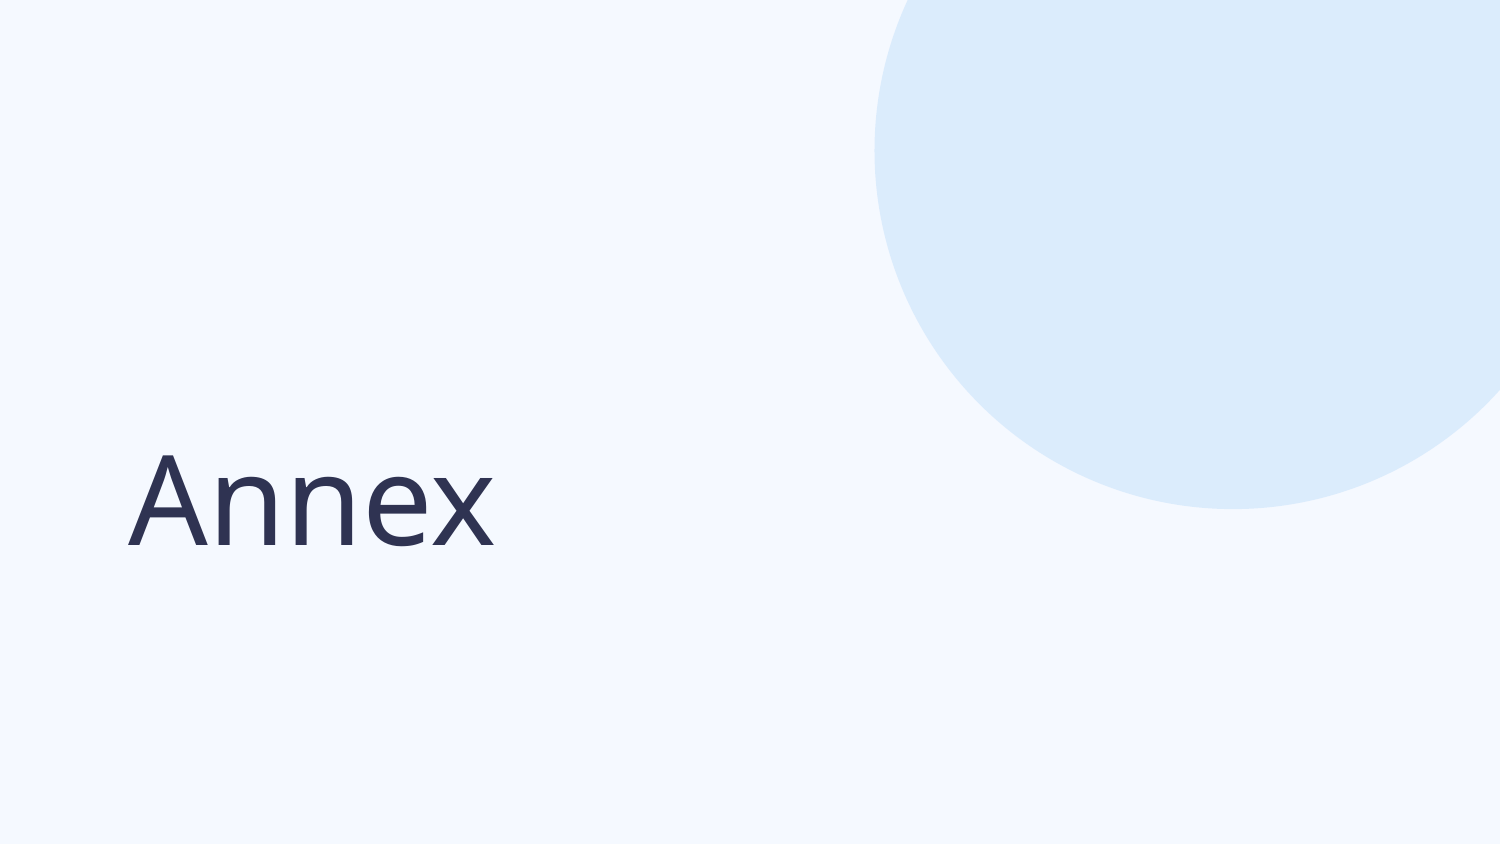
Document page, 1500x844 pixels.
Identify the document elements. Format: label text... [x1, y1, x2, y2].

title Annex [113, 161, 972, 585]
